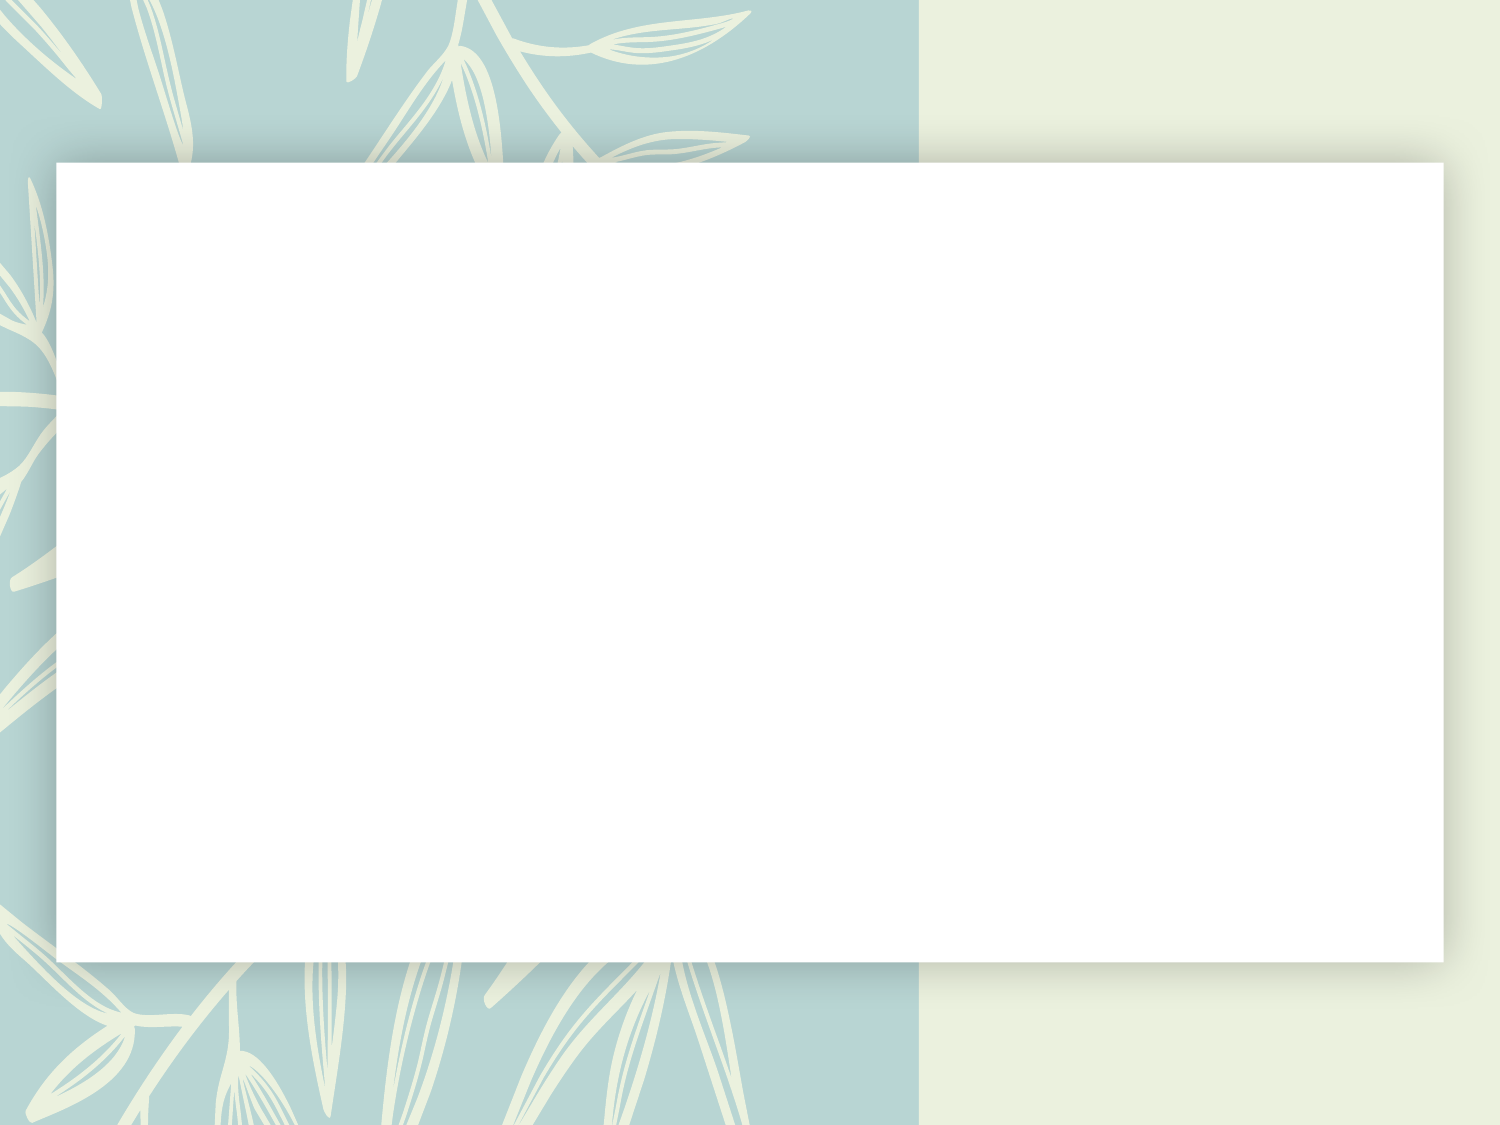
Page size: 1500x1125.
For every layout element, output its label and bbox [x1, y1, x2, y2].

text_box [923, 160, 1446, 965]
text_box [0, 0, 919, 1125]
text_box [920, 0, 1500, 1125]
